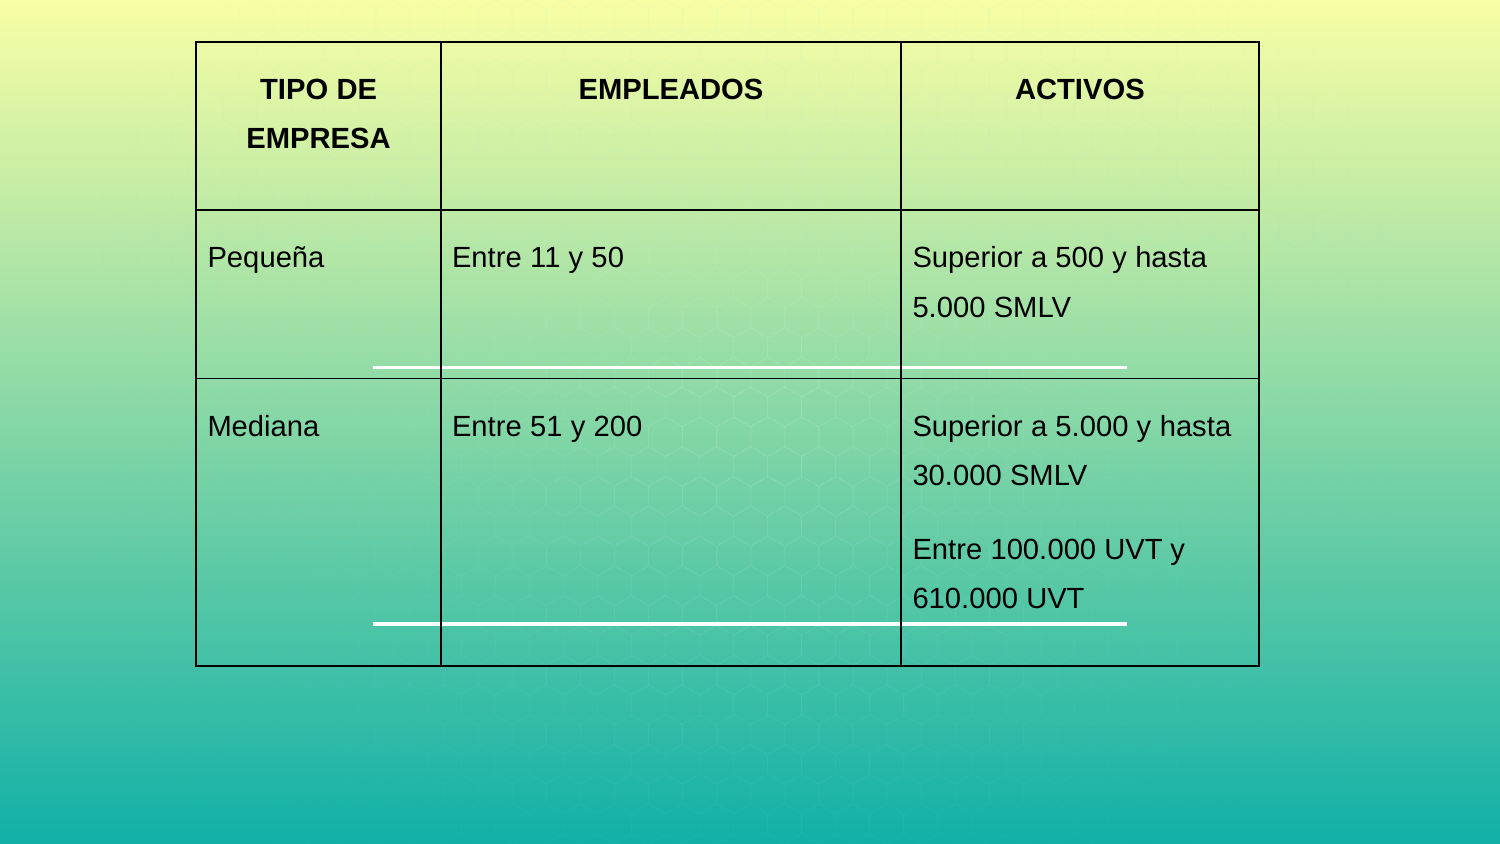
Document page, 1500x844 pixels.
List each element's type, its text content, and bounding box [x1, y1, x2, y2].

table_cell Superior a 5.000 y hasta 30.000 SMLV Entre 100.000 UVT y 610.000 UVT [902, 379, 1258, 665]
table_header TIPO DE EMPRESA [197, 43, 440, 209]
table_cell Superior a 500 y hasta 5.000 SMLV [902, 211, 1258, 378]
table_cell Entre 11 y 50 [442, 211, 900, 378]
table_header EMPLEADOS [442, 43, 900, 209]
table_cell Entre 51 y 200 [442, 379, 900, 665]
table_header ACTIVOS [902, 43, 1258, 209]
table_cell Pequeña [197, 211, 440, 378]
table_cell Mediana [197, 379, 440, 665]
picture [102, 0, 1398, 844]
